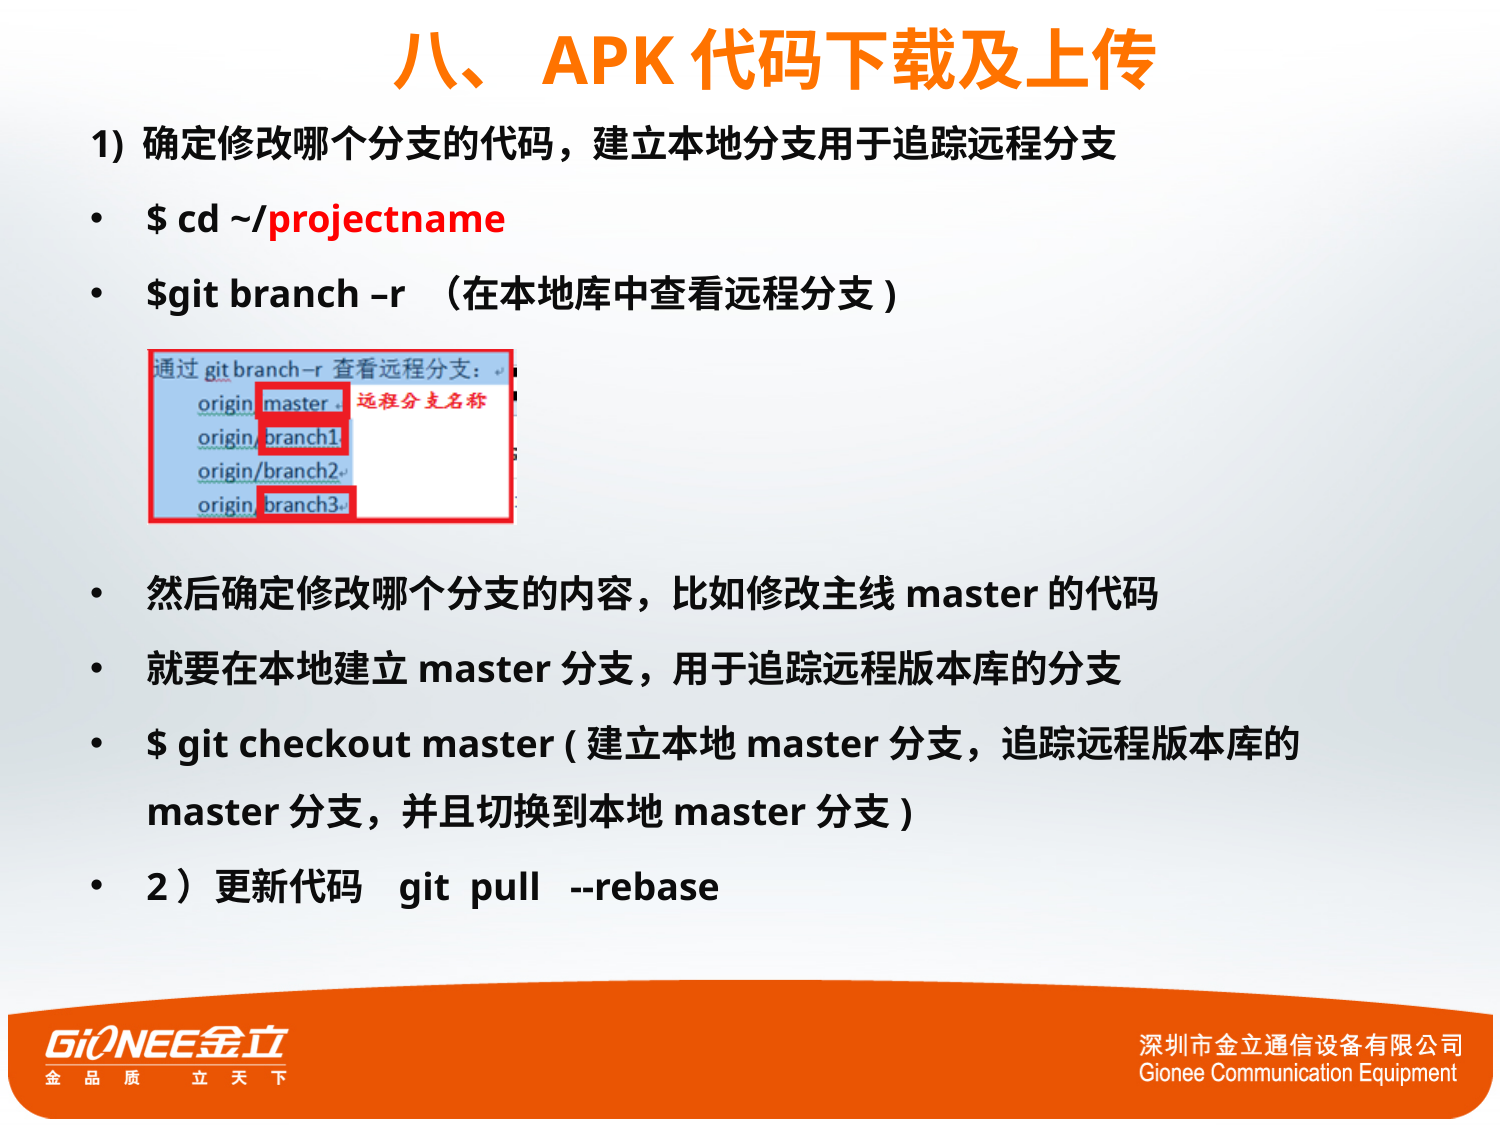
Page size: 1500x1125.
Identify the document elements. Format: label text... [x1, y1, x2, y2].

picture [147, 349, 517, 526]
title 八、APK代码下载及上传 [100, 0, 1451, 116]
picture [0, 0, 1500, 1125]
list 1) 确定修改哪个分支的代码，建立本地分支用于追踪远程分支 $ cd ~/projectname $git branch –r （在本地库中查看远程分支) 然后确定修改哪个分支的内容，比如修改主线master的代码 就要在本地建立master分支，用于追踪远程版本库的分支 $ git checkout master (建立本地master分支，追踪远程版本库的master分支，并且切换到本地master分支) 2）更新代码 git pull --rebase [74, 89, 1426, 1083]
